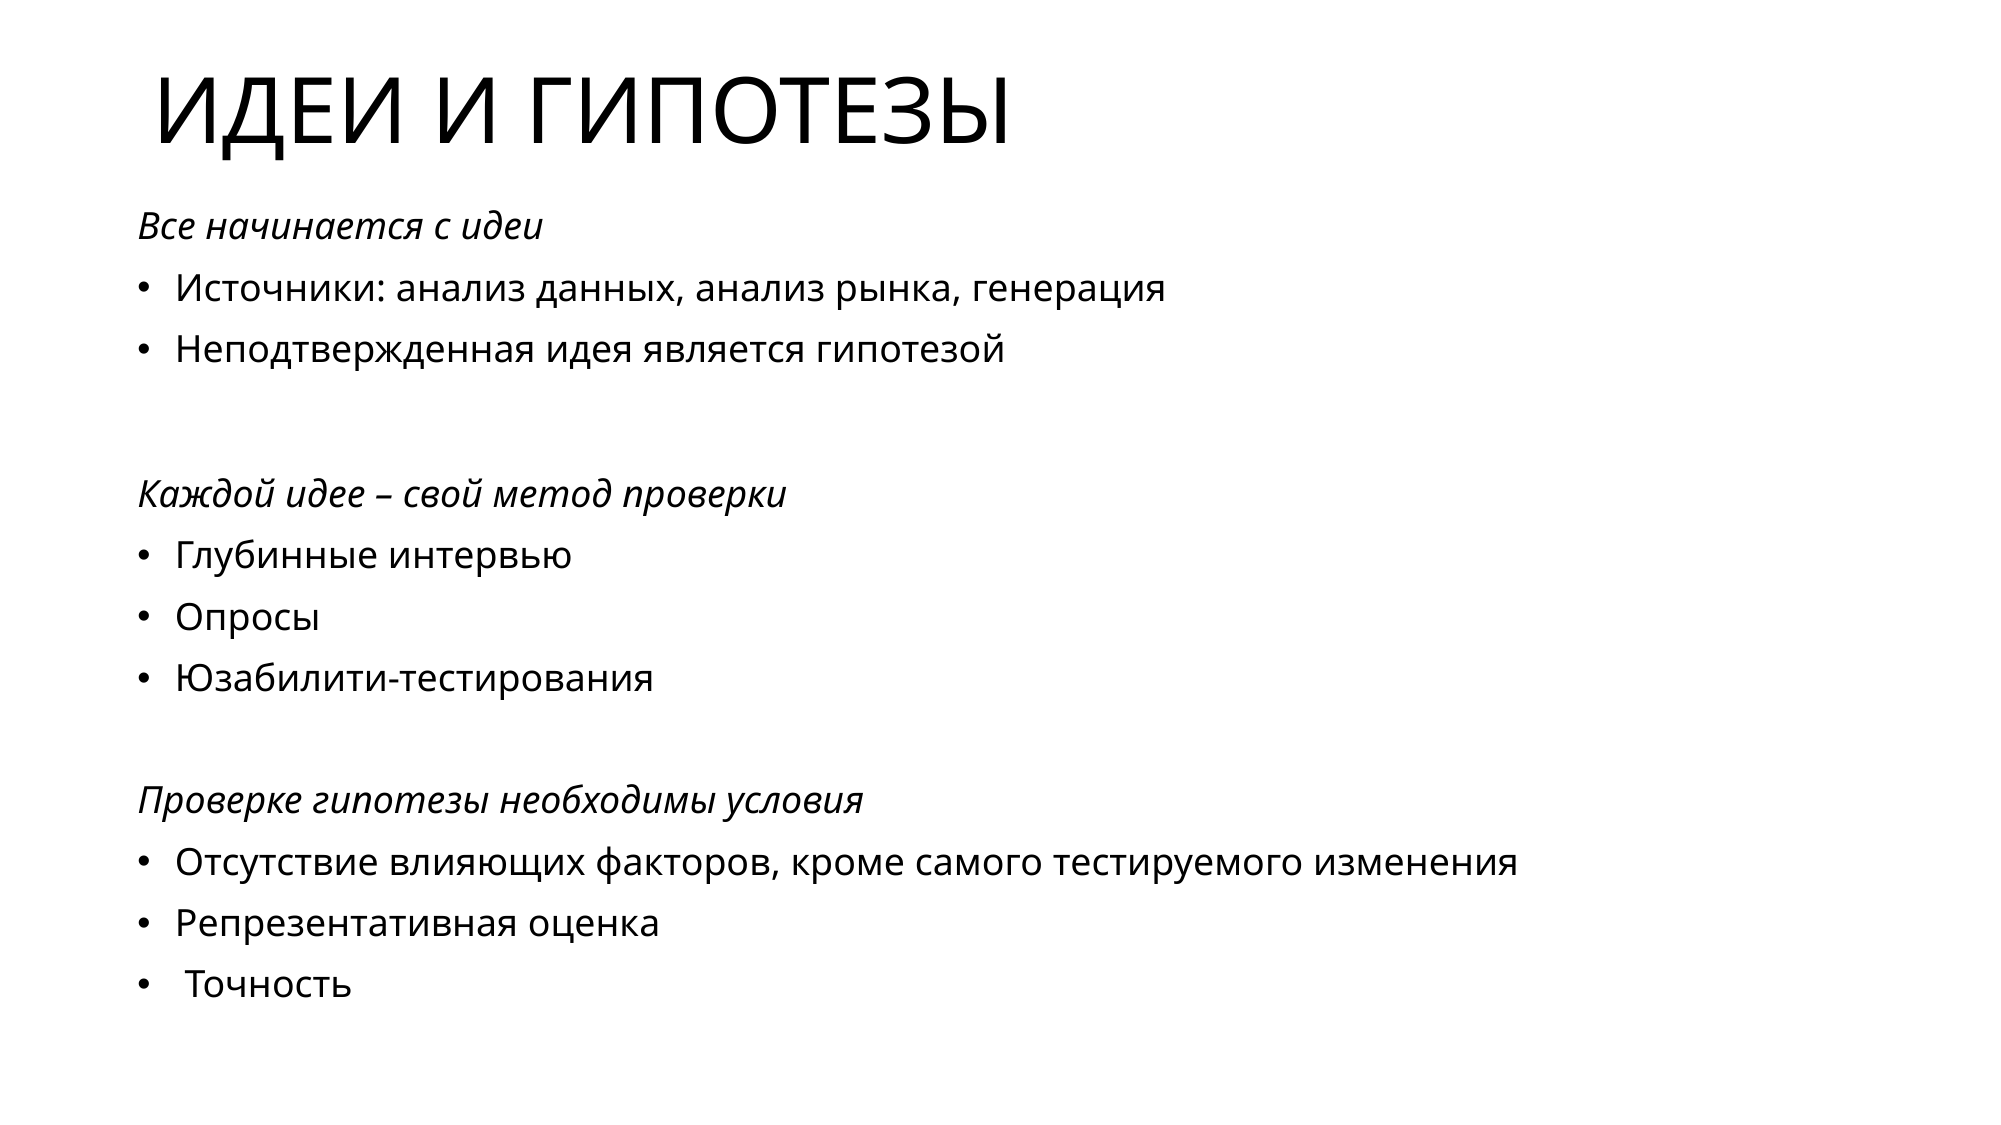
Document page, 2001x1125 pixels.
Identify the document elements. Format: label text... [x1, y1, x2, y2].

title ИДЕИ И ГИПОТЕЗЫ [137, 59, 1863, 278]
list Все начинается с идеи Источники: анализ данных, анализ рынка, генерация Неподтвержденная идея является гипотезой Каждой идее – свой метод проверки Глубинные интервью Опросы Юзабилити-тестирования Проверке гипотезы необходимы условия Отсутствие влияющих факторов, кроме самого тестируемого изменения Репрезентативная оценка Точность [122, 200, 1863, 1066]
